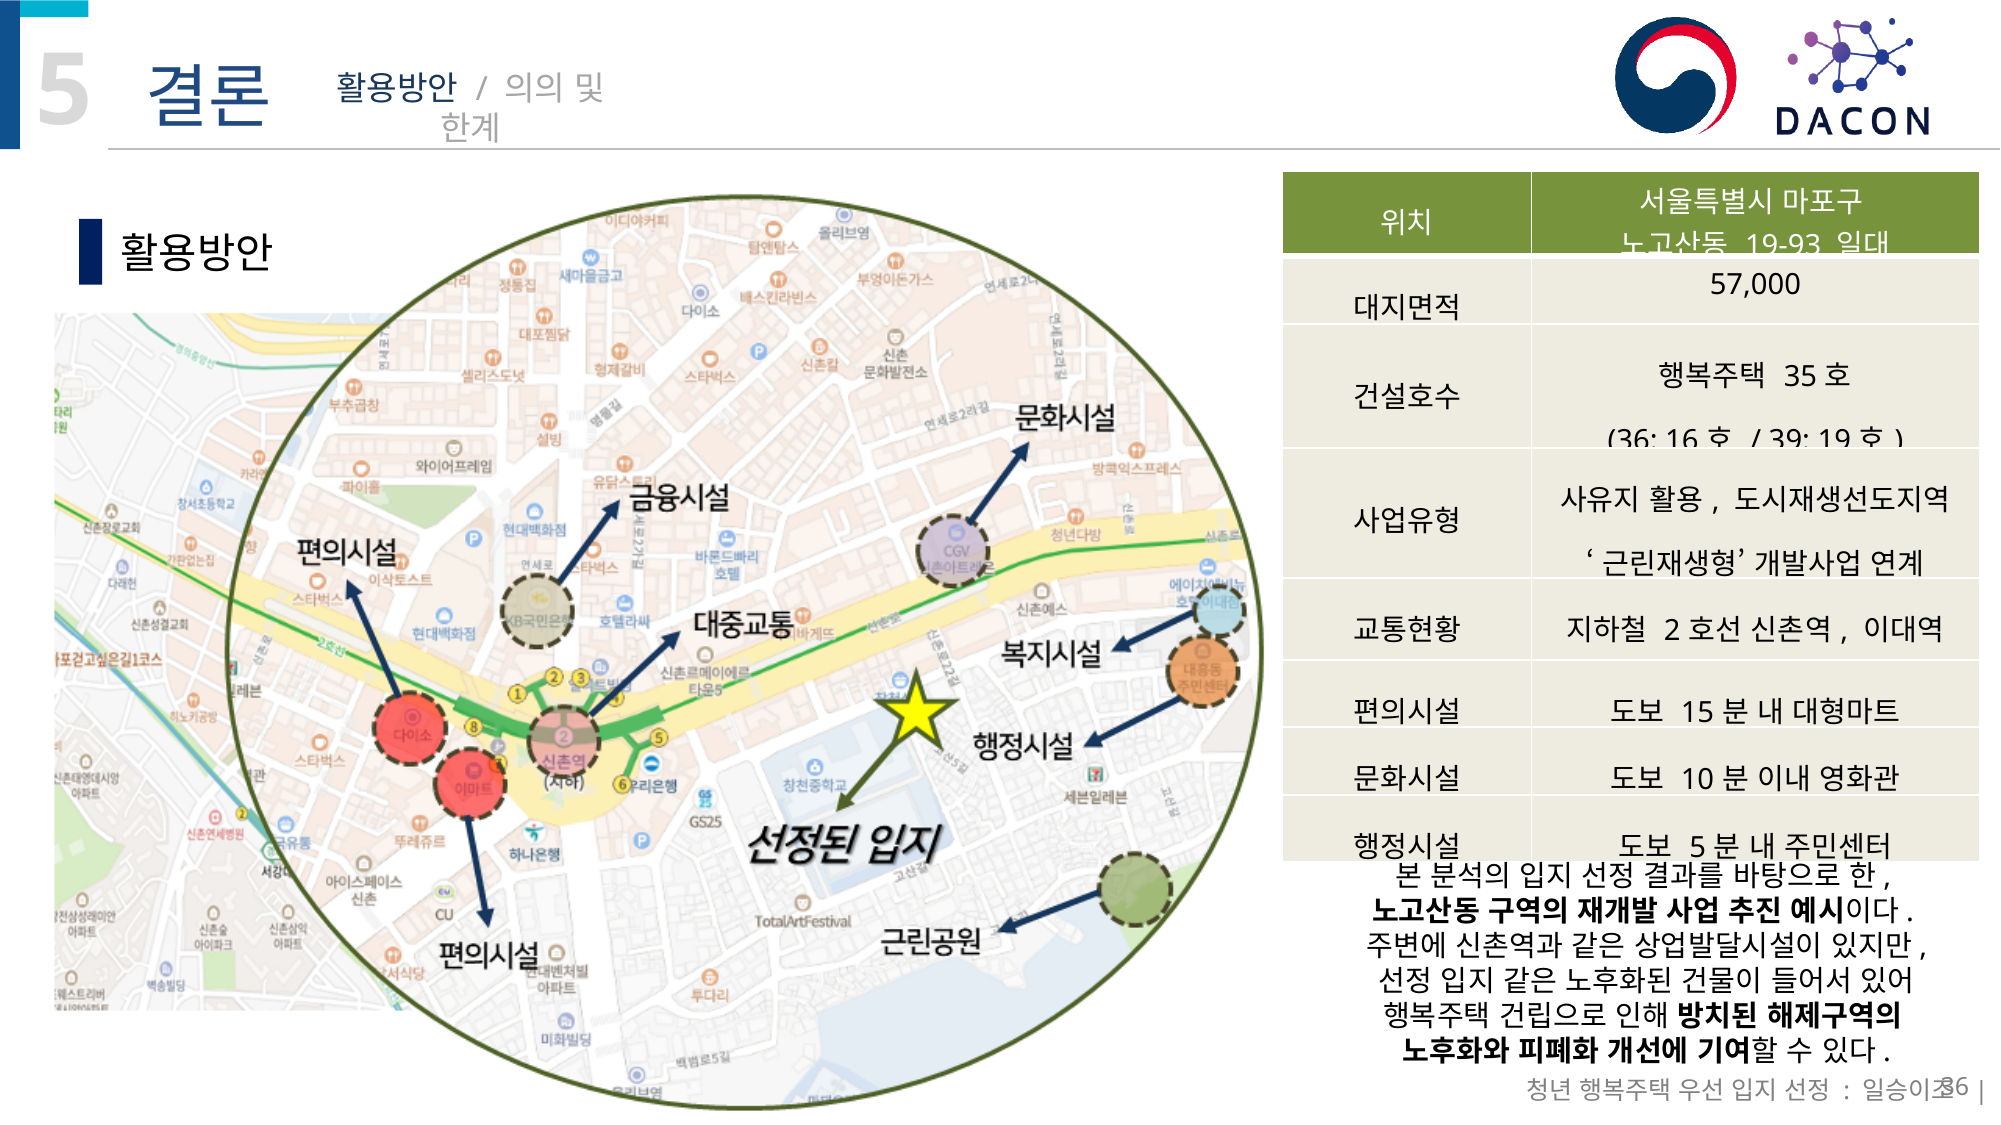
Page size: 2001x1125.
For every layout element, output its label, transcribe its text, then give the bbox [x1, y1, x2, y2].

picture [1614, 14, 1737, 137]
slide_number 36 [1920, 1057, 1985, 1118]
title 활용방안 / 의의 및 한계 [290, 65, 652, 148]
picture [0, 172, 1284, 1125]
text_box 본 분석의 입지 선정 결과를 바탕으로 한, 노고산동 구역의 재개발 사업 추진 예시이다. 주변에 신촌역과 같은 상업발달시설이 있지만, 선정 입지 같은 노후화된 건물이 들어서 있어 행복주택 건립으로 인해 방치된 해제구역의 노후화와 피폐화 개선에 기여할 수 있다. [1339, 849, 1954, 1075]
picture [1773, 0, 1932, 139]
